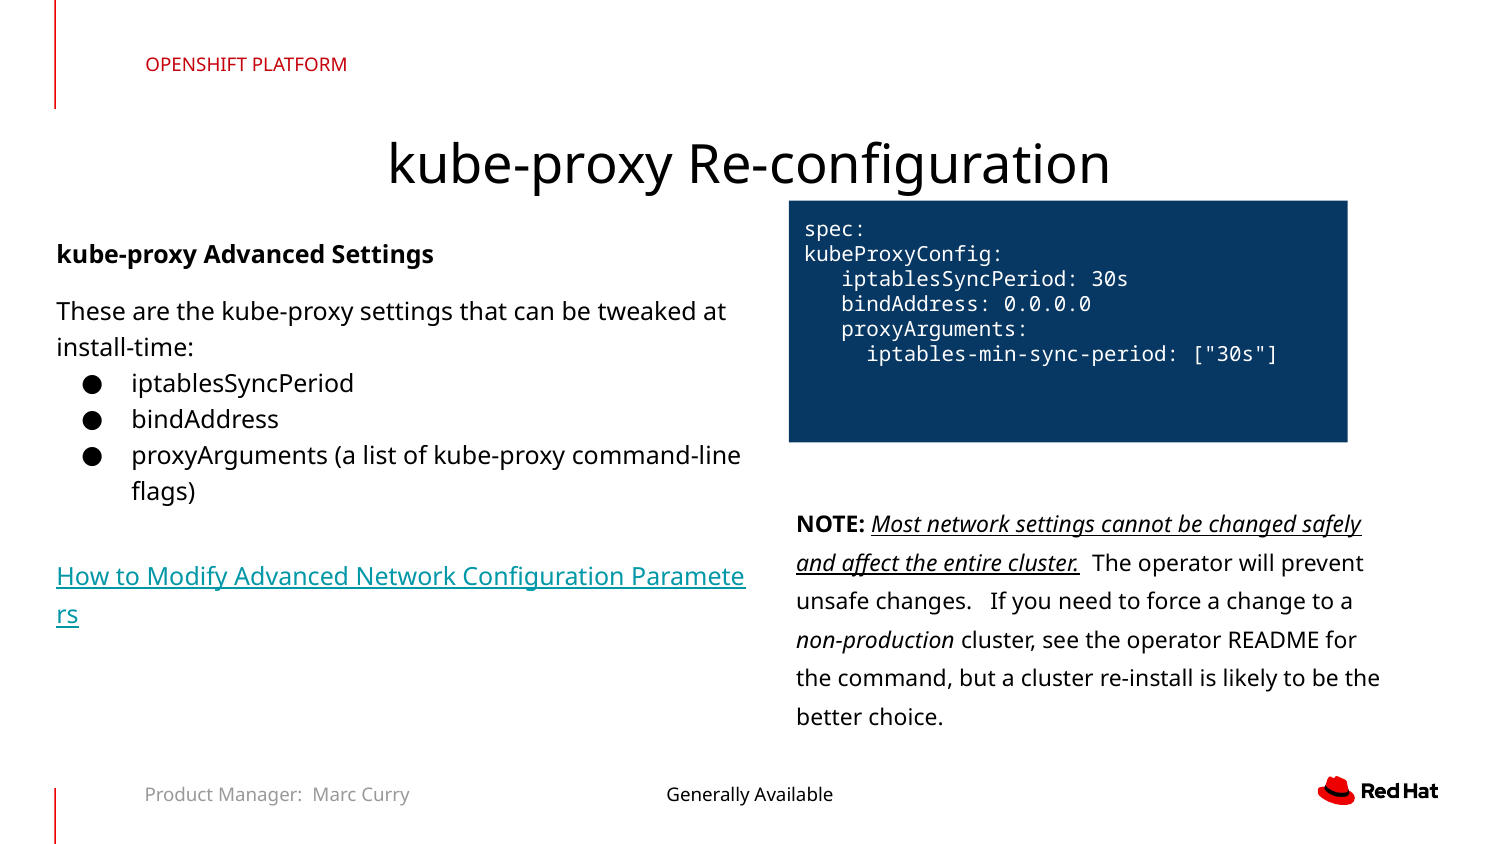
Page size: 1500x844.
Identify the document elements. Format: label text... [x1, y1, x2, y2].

text_box spec: kubeProxyConfig: iptablesSyncPeriod: 30s bindAddress: 0.0.0.0 proxyArguments: iptables-min-sync-period: ["30s"] [788, 200, 1348, 443]
text_box Generally Available [595, 768, 983, 808]
text_box kube-proxy Advanced Settings These are the kube-proxy settings that can be tweaked at install-time: iptablesSyncPeriod bindAddress proxyArguments (a list of kube-proxy command-line flags) How to Modify Advanced Network Configuration Parameters [56, 226, 752, 730]
text_box OPENSHIFT PLATFORM [73, 0, 919, 131]
text_box Product Manager: Marc Curry [129, 768, 595, 808]
text_box kube-proxy Re-configuration [37, 109, 1463, 201]
picture [1317, 776, 1438, 805]
text_box NOTE: Most network settings cannot be changed safely and affect the entire cluster. The operator will prevent unsafe changes. If you need to force a change to a non-production cluster, see the operator README for the command, but a cluster re-install is likely to be the better choice. [781, 483, 1404, 731]
